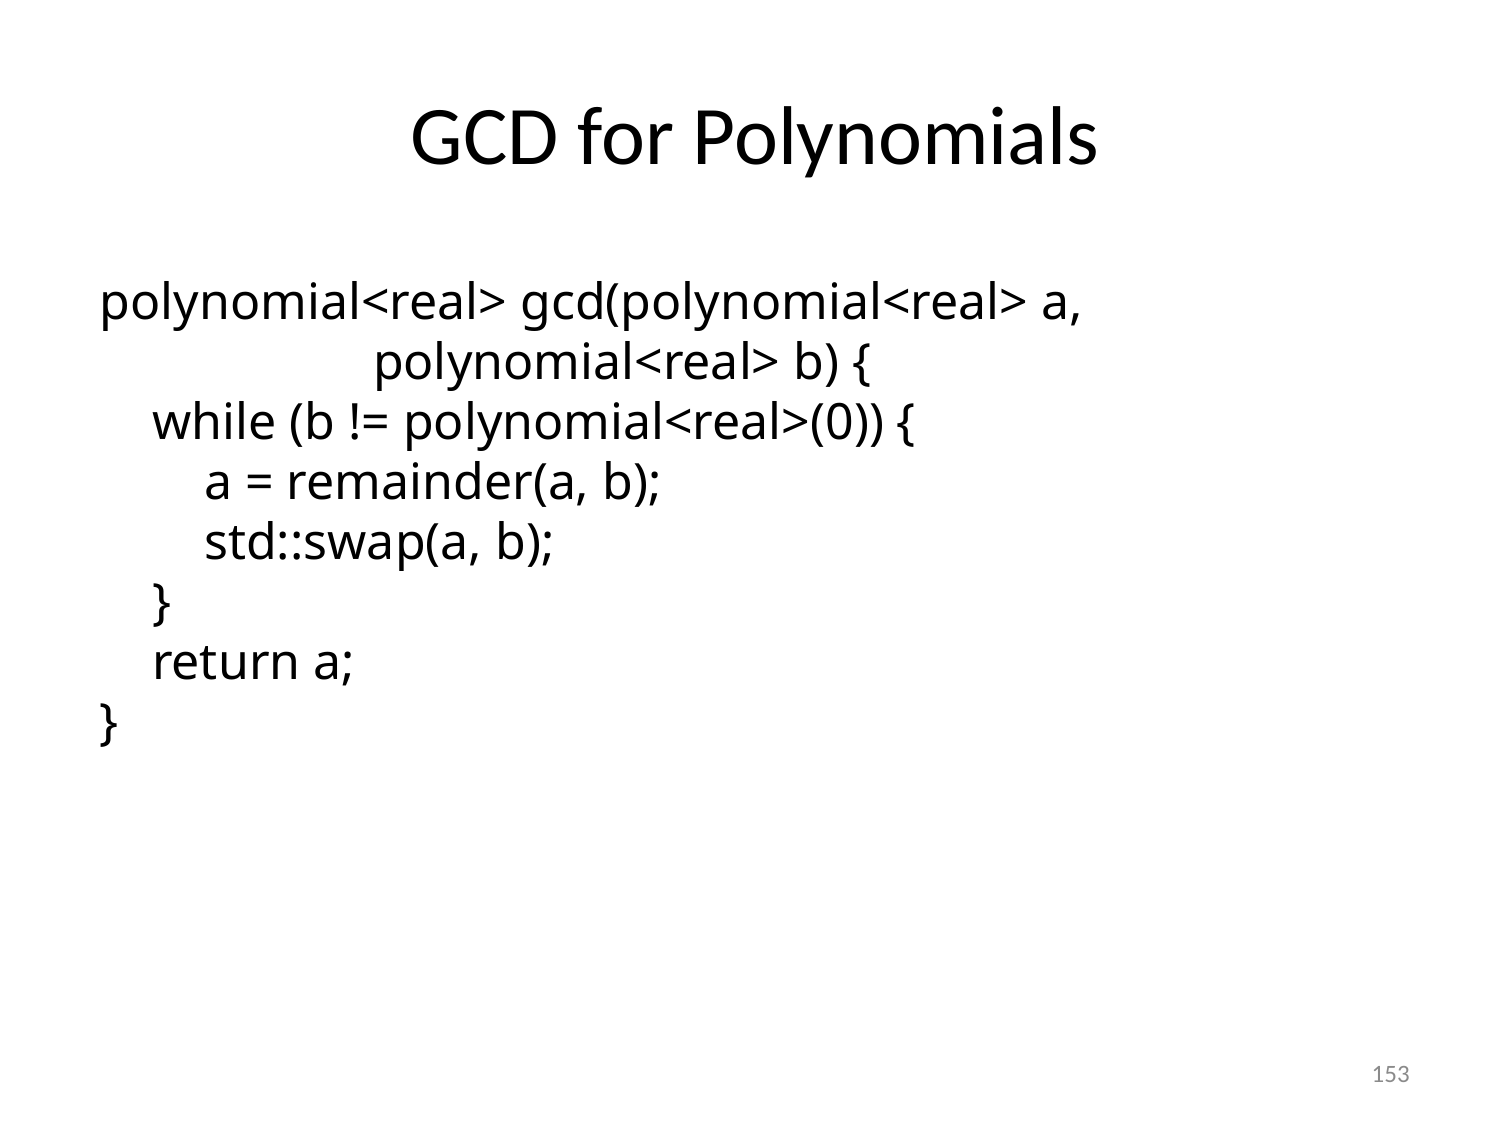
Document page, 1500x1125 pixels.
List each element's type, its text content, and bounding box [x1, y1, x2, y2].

text_box polynomial<real> gcd(polynomial<real> a, polynomial<real> b) { while (b != polynomial<real>(0)) { a = remainder(a, b); std::swap(a, b); } return a; } [85, 262, 1459, 757]
title GCD for Polynomials [52, 37, 1459, 225]
slide_number 153 [1074, 1042, 1425, 1103]
